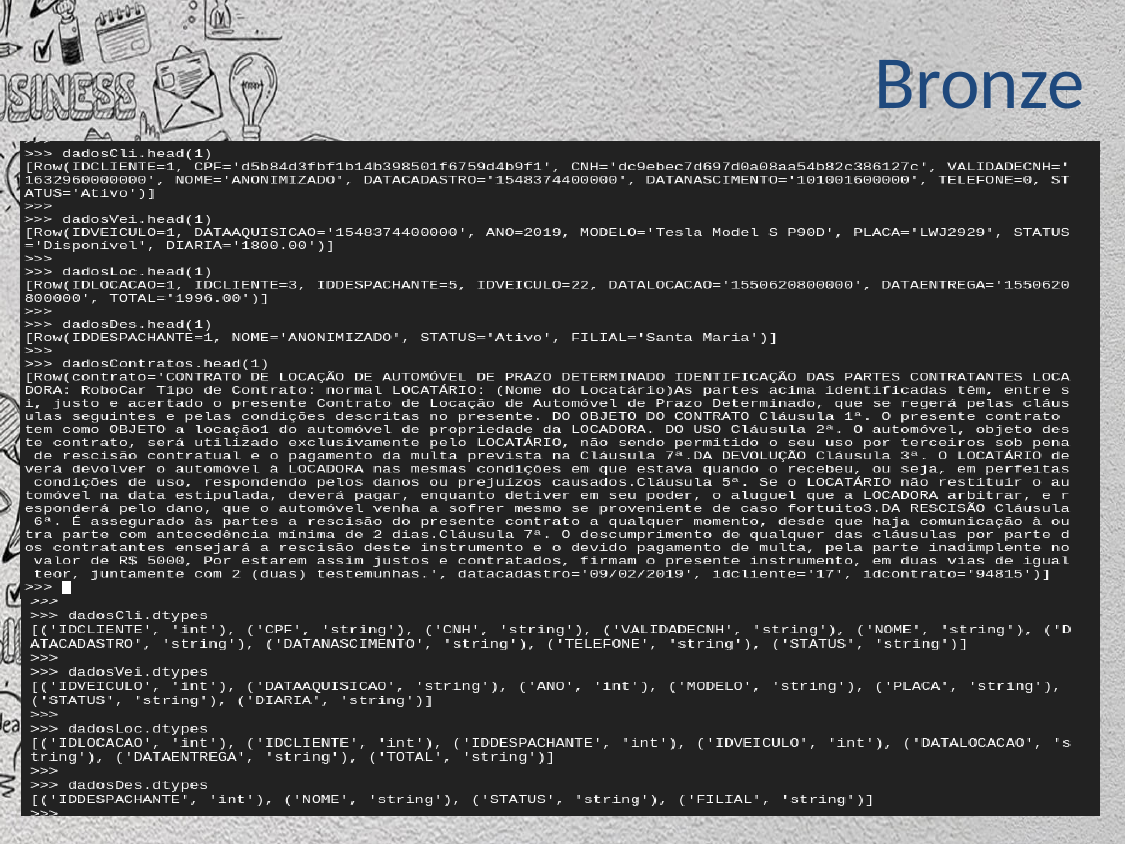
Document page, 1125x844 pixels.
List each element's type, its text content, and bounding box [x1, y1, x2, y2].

text_box Bronze [296, 39, 1100, 140]
picture [0, 0, 1125, 844]
